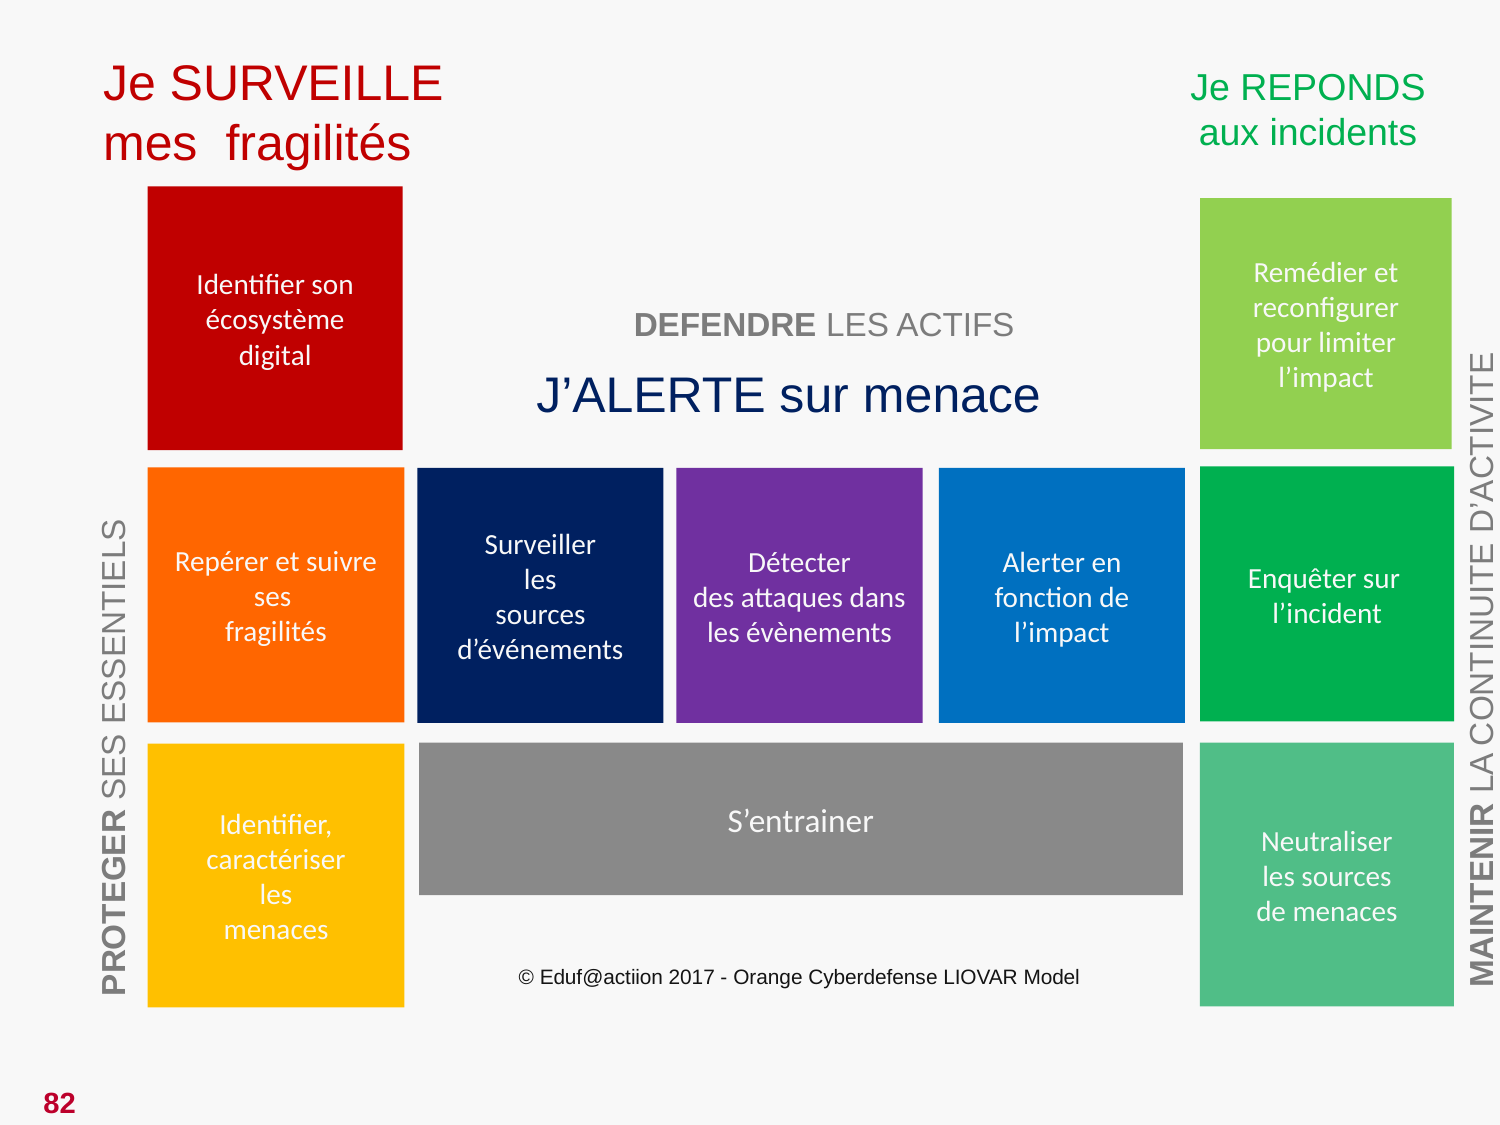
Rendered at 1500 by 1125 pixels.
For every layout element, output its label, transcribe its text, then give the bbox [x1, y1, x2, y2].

text_box MAINTENIR LA CONTINUITE D’ACTIVITE [1459, 340, 1500, 1000]
text_box PROTEGER SES ESSENTIELS [86, 507, 138, 1008]
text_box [417, 467, 1186, 724]
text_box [147, 186, 405, 1008]
text_box Je REPONDS aux incidents [1179, 57, 1438, 159]
text_box DEFENDRE LES ACTIFS [622, 297, 1027, 349]
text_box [1199, 197, 1455, 1007]
text_box Je SURVEILLE mes fragilités [91, 45, 470, 177]
text_box J’ALERTE sur menace [525, 356, 1053, 429]
text_box S’entrainer [417, 740, 1185, 897]
text_box © Eduf@actiion 2017 - Orange Cyberdefense LIOVAR Model [518, 964, 1081, 990]
